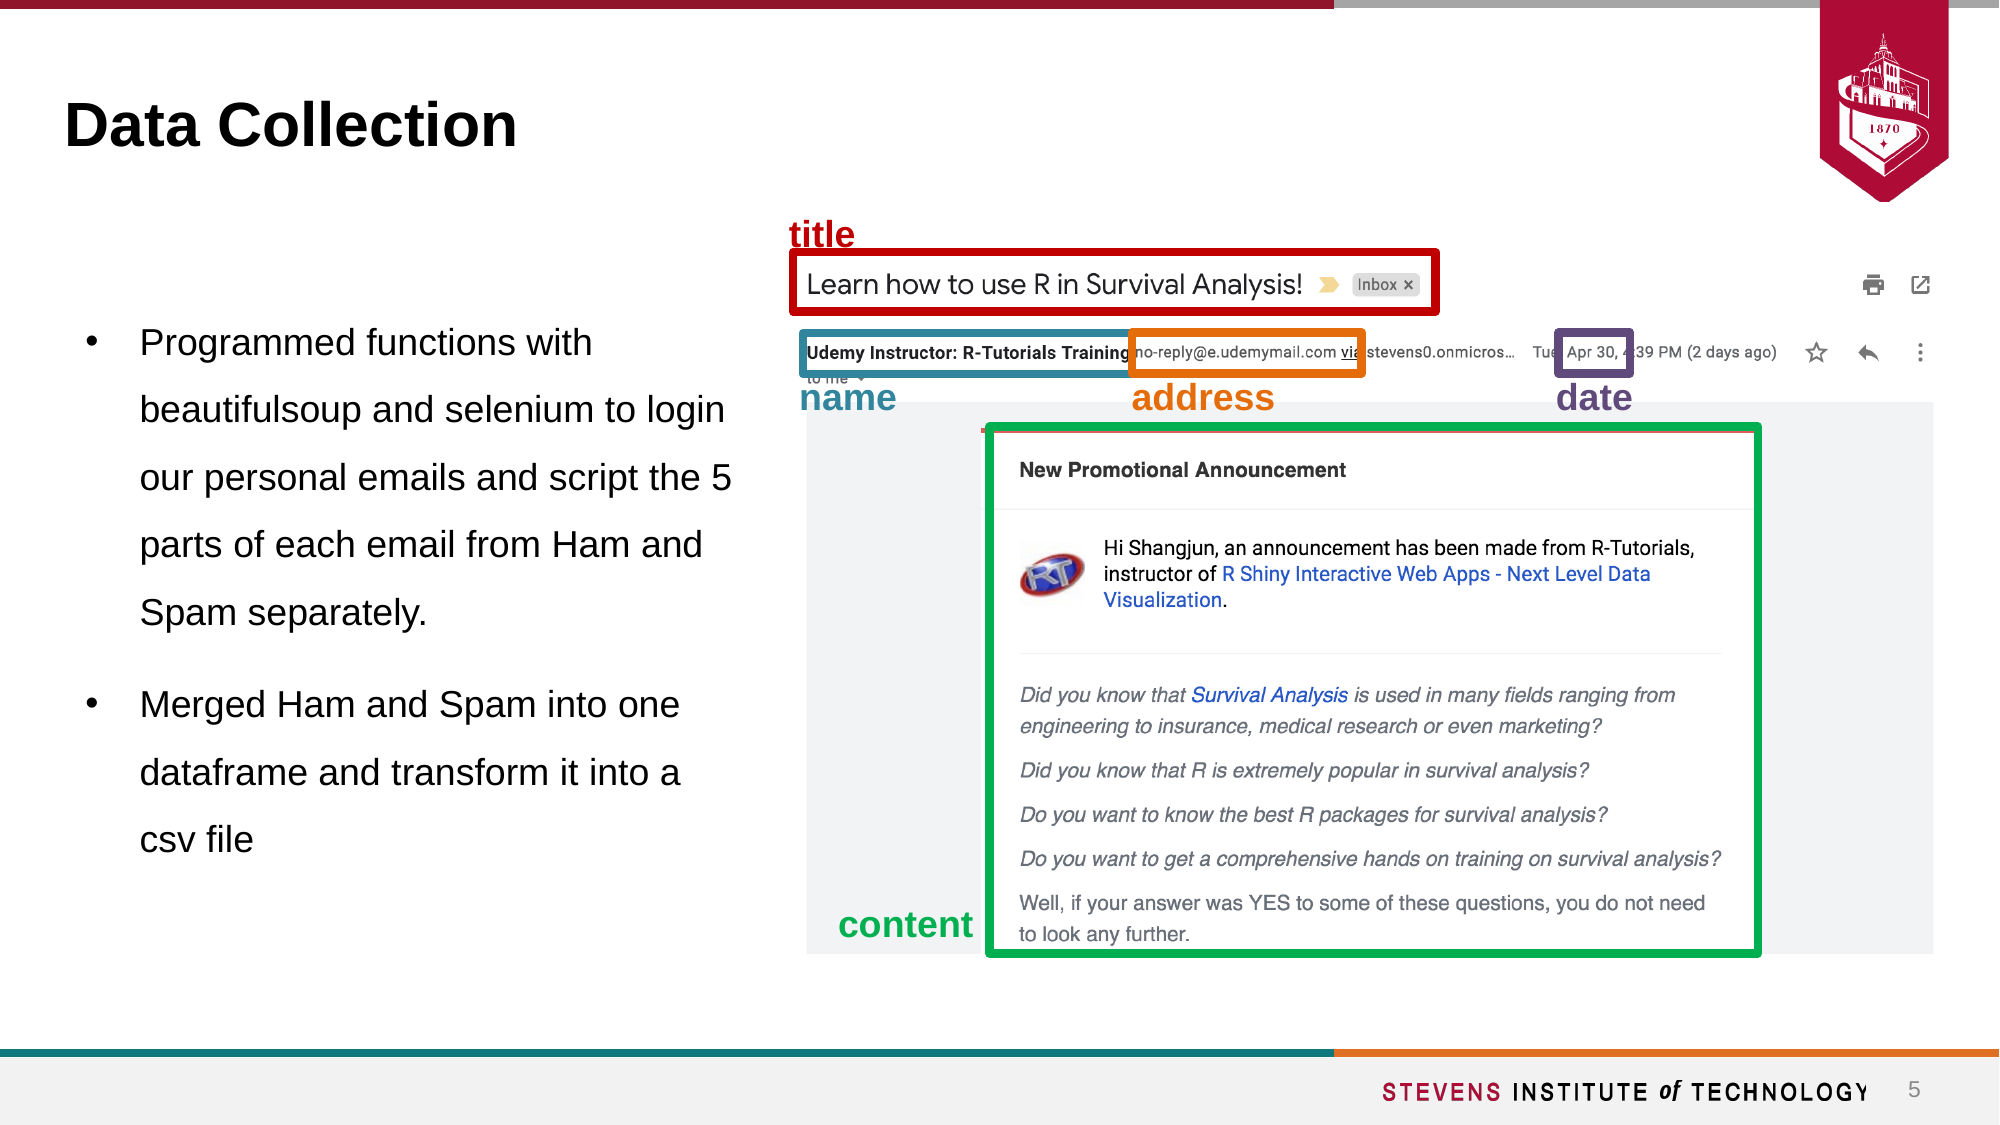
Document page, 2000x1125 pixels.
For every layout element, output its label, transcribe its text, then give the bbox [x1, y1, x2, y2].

title Data Collection [49, 68, 1647, 157]
picture [1383, 1080, 1862, 1101]
list Programmed functions with beautifulsoup and selenium to login our personal emails and script the 5 parts of each email from Ham and Spam separately. Merged Ham and Spam into one dataframe and transform it into a csv file [49, 280, 752, 1000]
picture [1819, 0, 1949, 202]
slide_number 5 [1862, 1057, 1967, 1118]
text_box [773, 202, 1951, 954]
